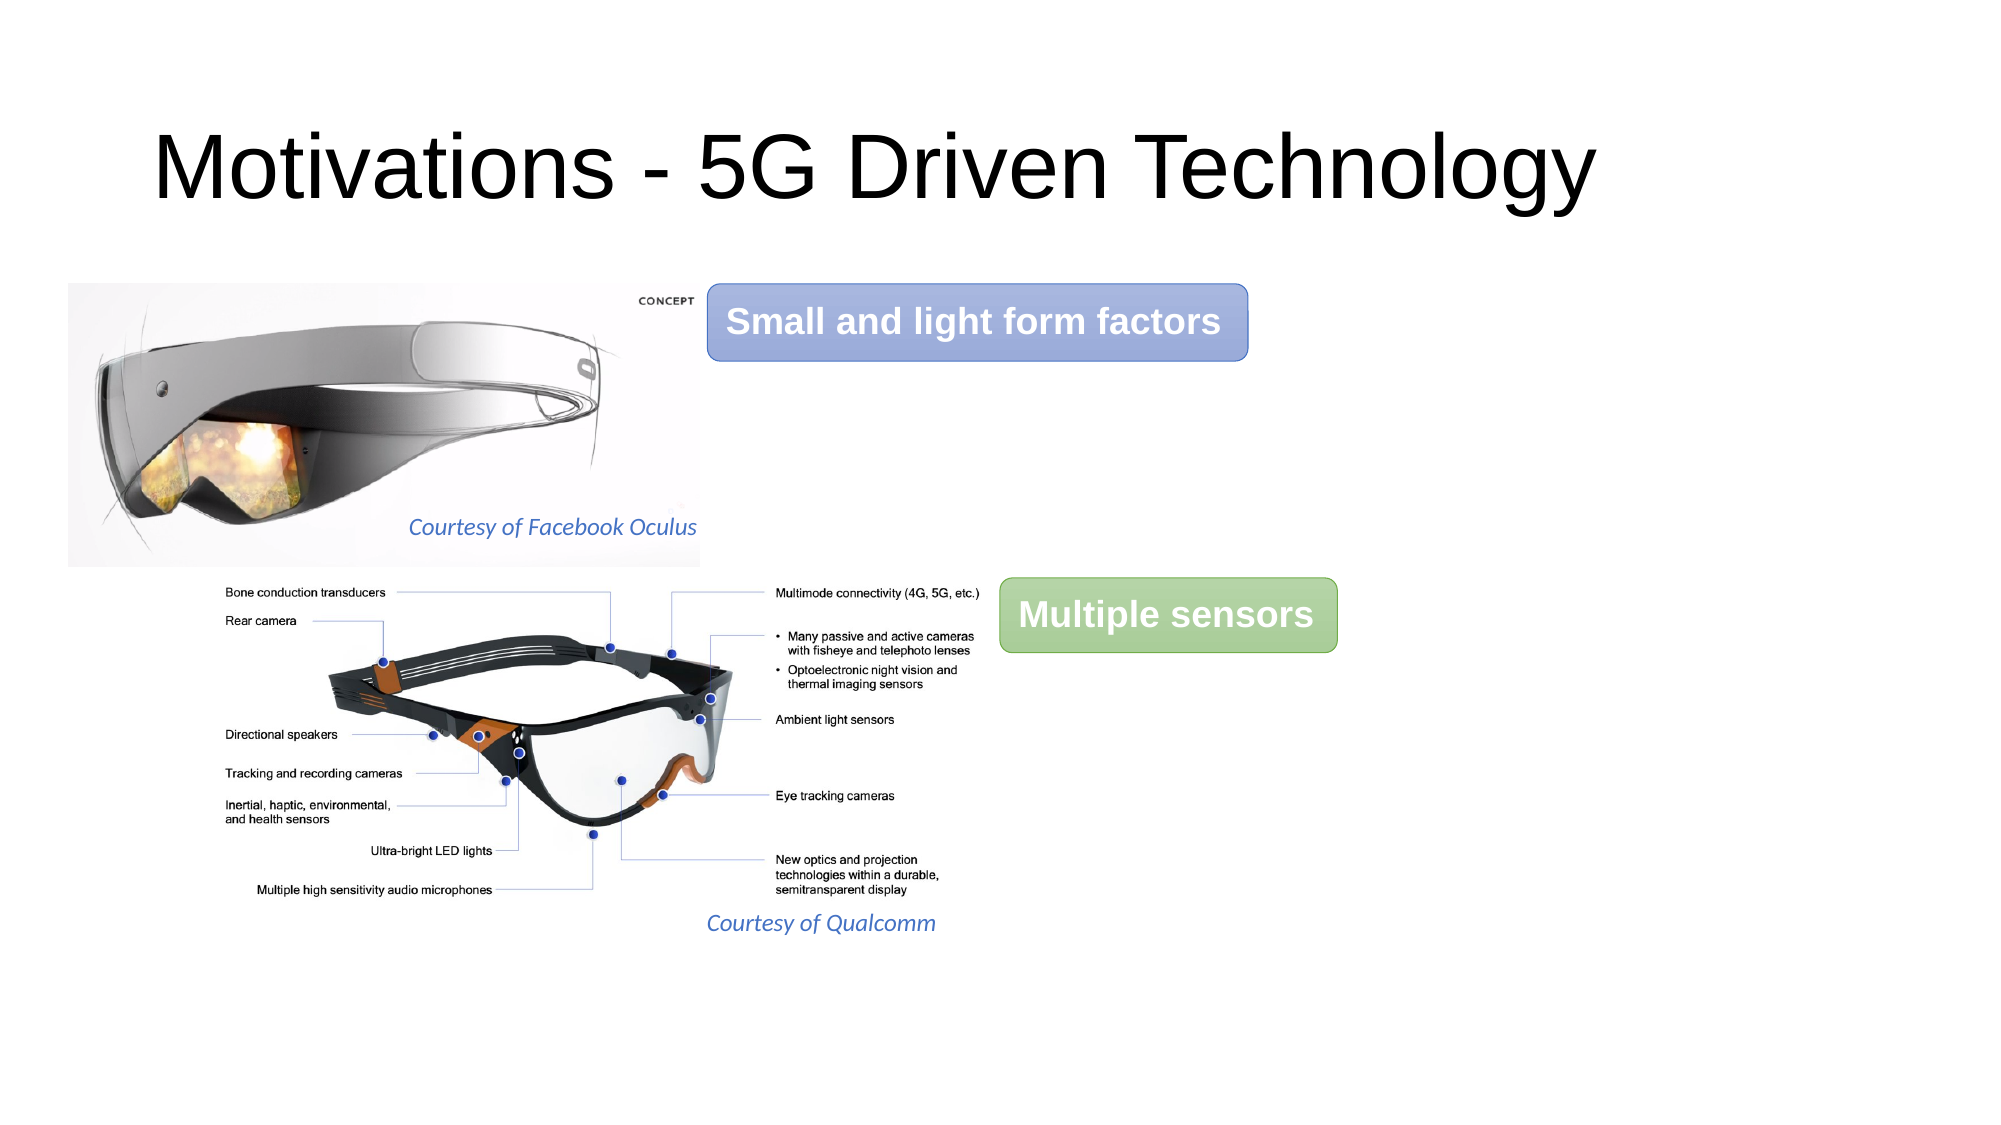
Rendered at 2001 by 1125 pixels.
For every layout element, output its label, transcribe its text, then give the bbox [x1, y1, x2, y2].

text_box Small and light form factors [706, 283, 1249, 362]
text_box Courtesy of Qualcomm [680, 919, 963, 974]
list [67, 283, 700, 567]
text_box Multiple sensors [999, 577, 1338, 654]
title Motivations - 5G Driven Technology [137, 59, 1863, 278]
text_box Courtesy of Facebook Oculus [377, 503, 730, 577]
picture [221, 577, 983, 919]
